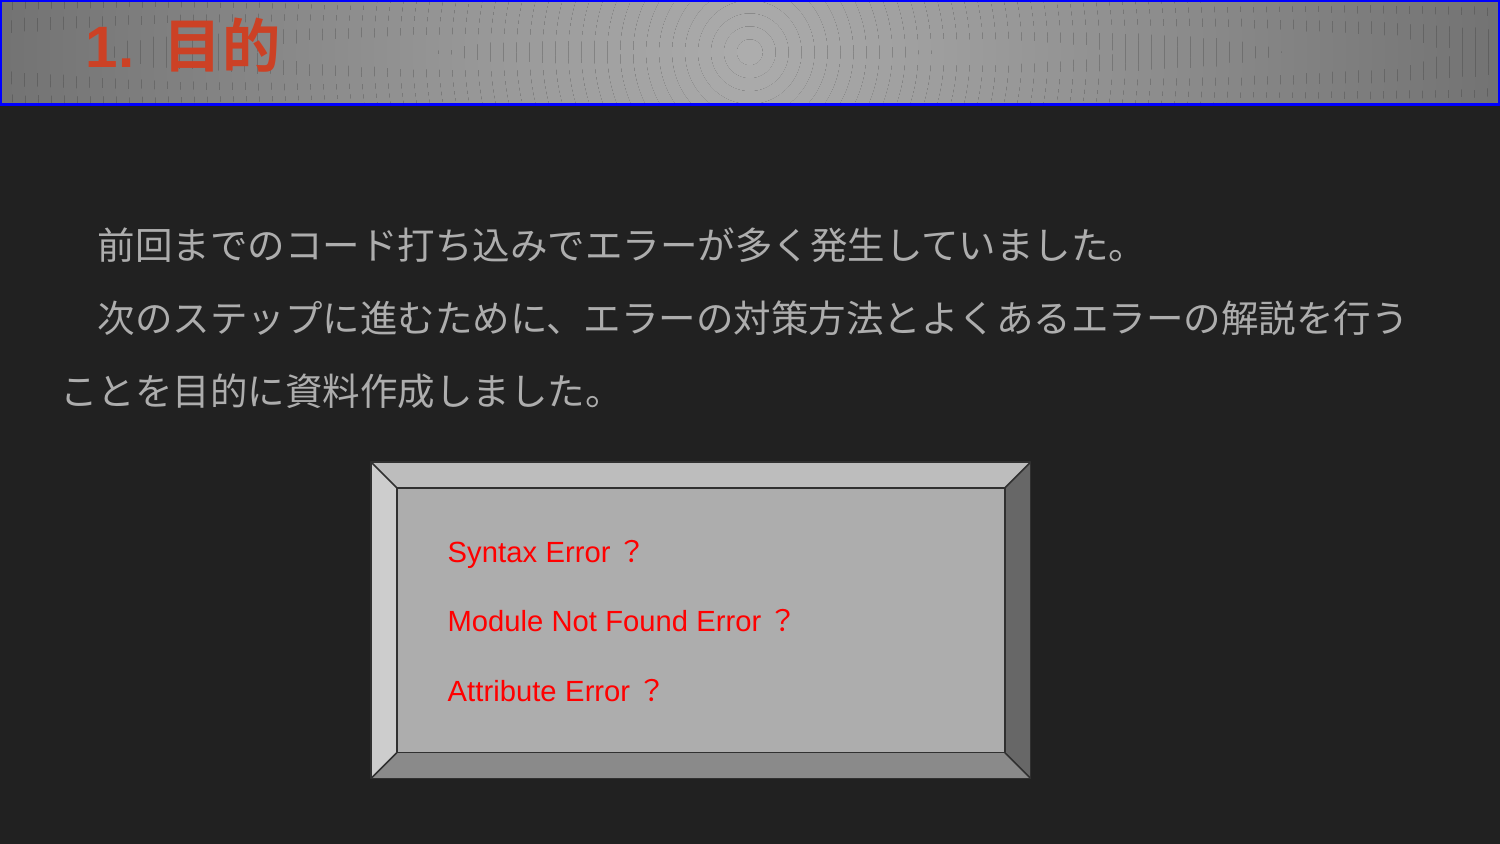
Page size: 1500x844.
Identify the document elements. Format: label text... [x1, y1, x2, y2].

text_box Syntax Error？ Module Not Found Error？ Attribute Error？ [371, 462, 1031, 779]
text_box 前回までのコード打ち込みでエラーが多く発生していました。 次のステップに進むために、エラーの対策方法とよくあるエラーの解説を行う ことを目的に資料作成しました。 [45, 137, 1466, 797]
text_box 1. 目的 [0, 0, 1500, 105]
